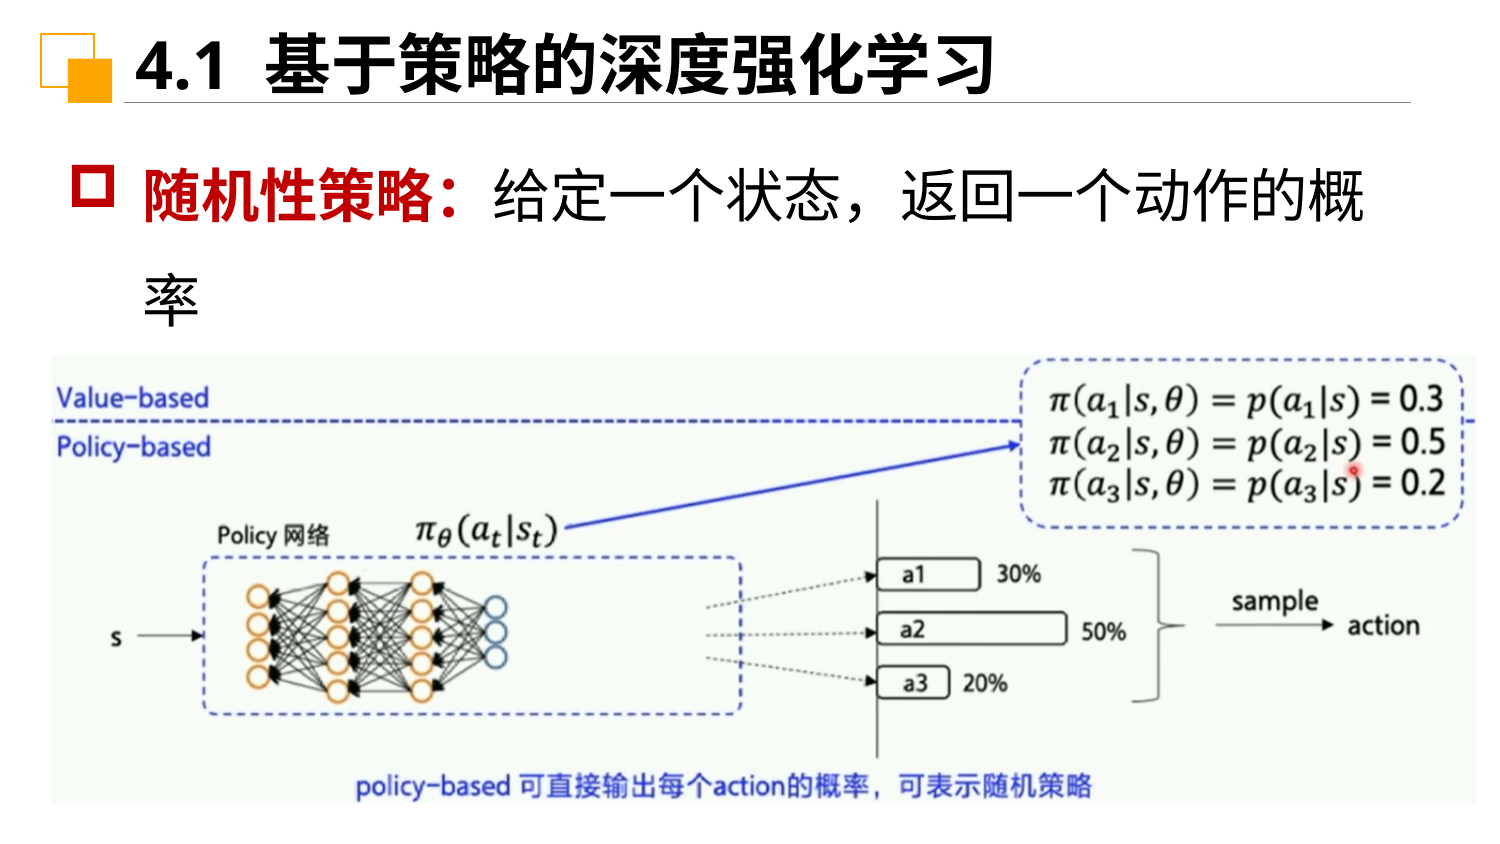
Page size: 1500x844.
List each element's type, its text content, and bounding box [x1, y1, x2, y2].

text_box 随机性策略：给定一个状态，返回一个动作的概率 [53, 116, 1424, 341]
picture [41, 355, 1476, 817]
text_box 4.1 基于策略的深度强化学习 [135, 32, 1117, 95]
